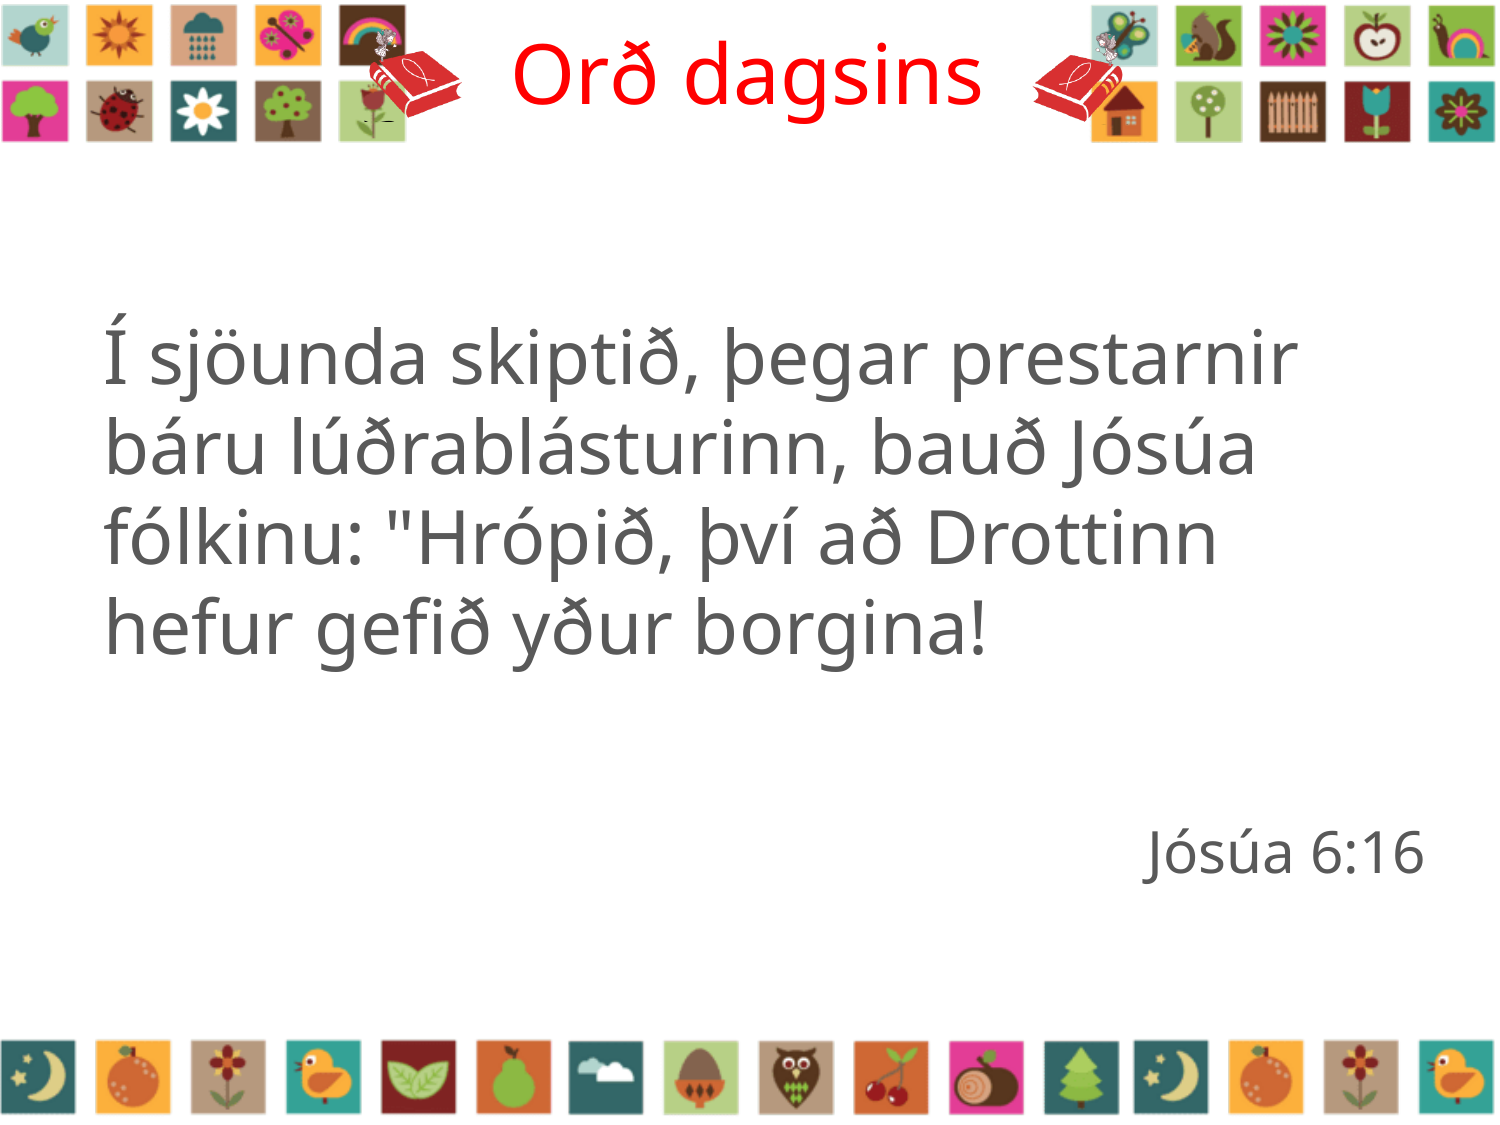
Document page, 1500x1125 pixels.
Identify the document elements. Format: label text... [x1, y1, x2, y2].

text_box Orð dagsins [492, 13, 1078, 129]
picture [0, 3, 494, 150]
text_box Í sjöunda skiptið, þegar prestarnir báru lúðrablásturinn, bauð Jósúa fólkinu: "Hrópið, því að Drottinn hefur gefið yður borgina! [88, 302, 1436, 678]
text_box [0, 1028, 1500, 1118]
picture [1000, 3, 1500, 150]
text_box Jósúa 6:16 [808, 807, 1441, 893]
